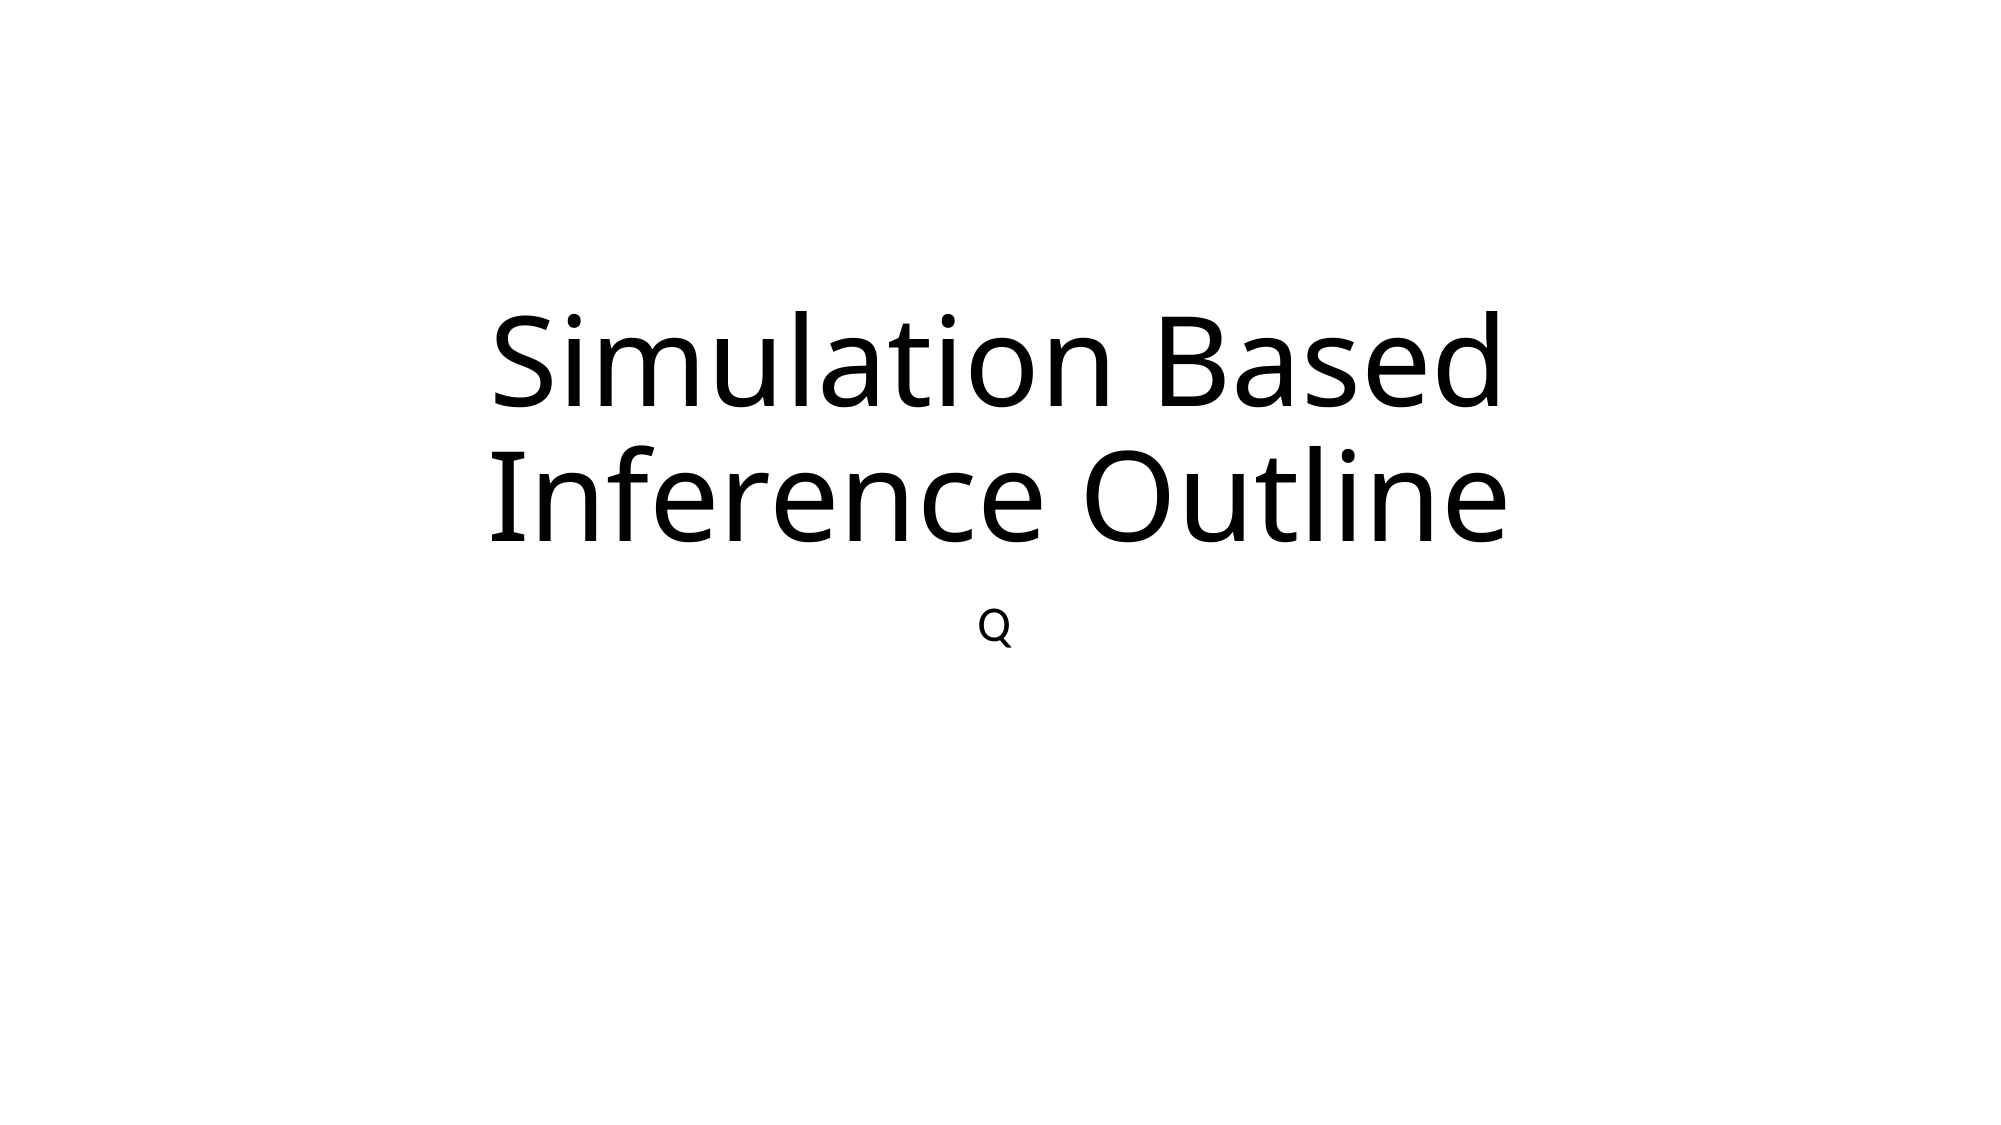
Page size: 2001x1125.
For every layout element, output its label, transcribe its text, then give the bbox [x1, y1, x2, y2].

title Simulation Based Inference Outline [249, 184, 1750, 576]
subtitle Q [249, 590, 1750, 863]
